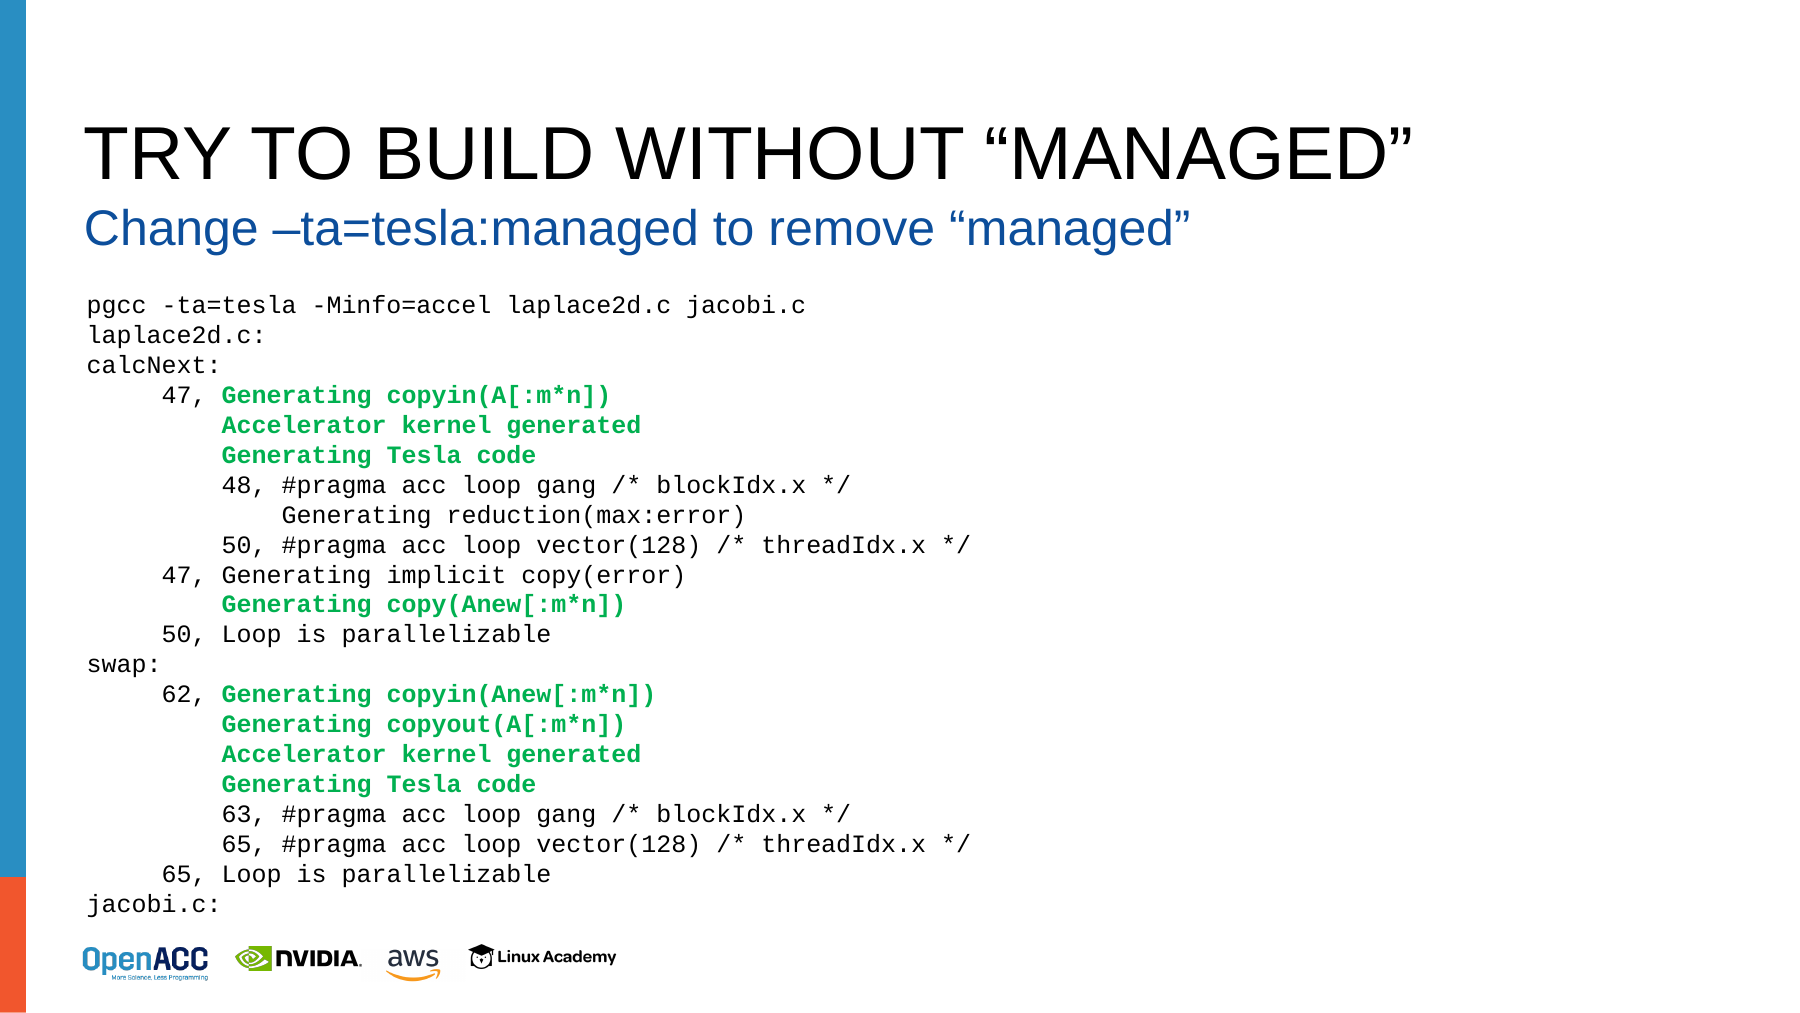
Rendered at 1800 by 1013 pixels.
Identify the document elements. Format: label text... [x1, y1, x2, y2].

title Try to Build without “managed” [68, 106, 1706, 194]
list pgcc -ta=tesla -Minfo=accel laplace2d.c jacobi.c laplace2d.c: calcNext: 47, Generating copyin(A[:m*n]) Accelerator kernel generated Generating Tesla code 48, #pragma acc loop gang /* blockIdx.x */ Generating reduction(max:error) 50, #pragma acc loop vector(128) /* threadIdx.x */ 47, Generating implicit copy(error) Generating copy(Anew[:m*n]) 50, Loop is parallelizable swap: 62, Generating copyin(Anew[:m*n]) Generating copyout(A[:m*n]) Accelerator kernel generated Generating Tesla code 63, #pragma acc loop gang /* blockIdx.x */ 65, #pragma acc loop vector(128) /* threadIdx.x */ 65, Loop is parallelizable jacobi.c: [71, 282, 1704, 956]
list Change –ta=tesla:managed to remove “managed” [68, 194, 1706, 282]
picture [81, 956, 208, 981]
picture [235, 956, 619, 982]
